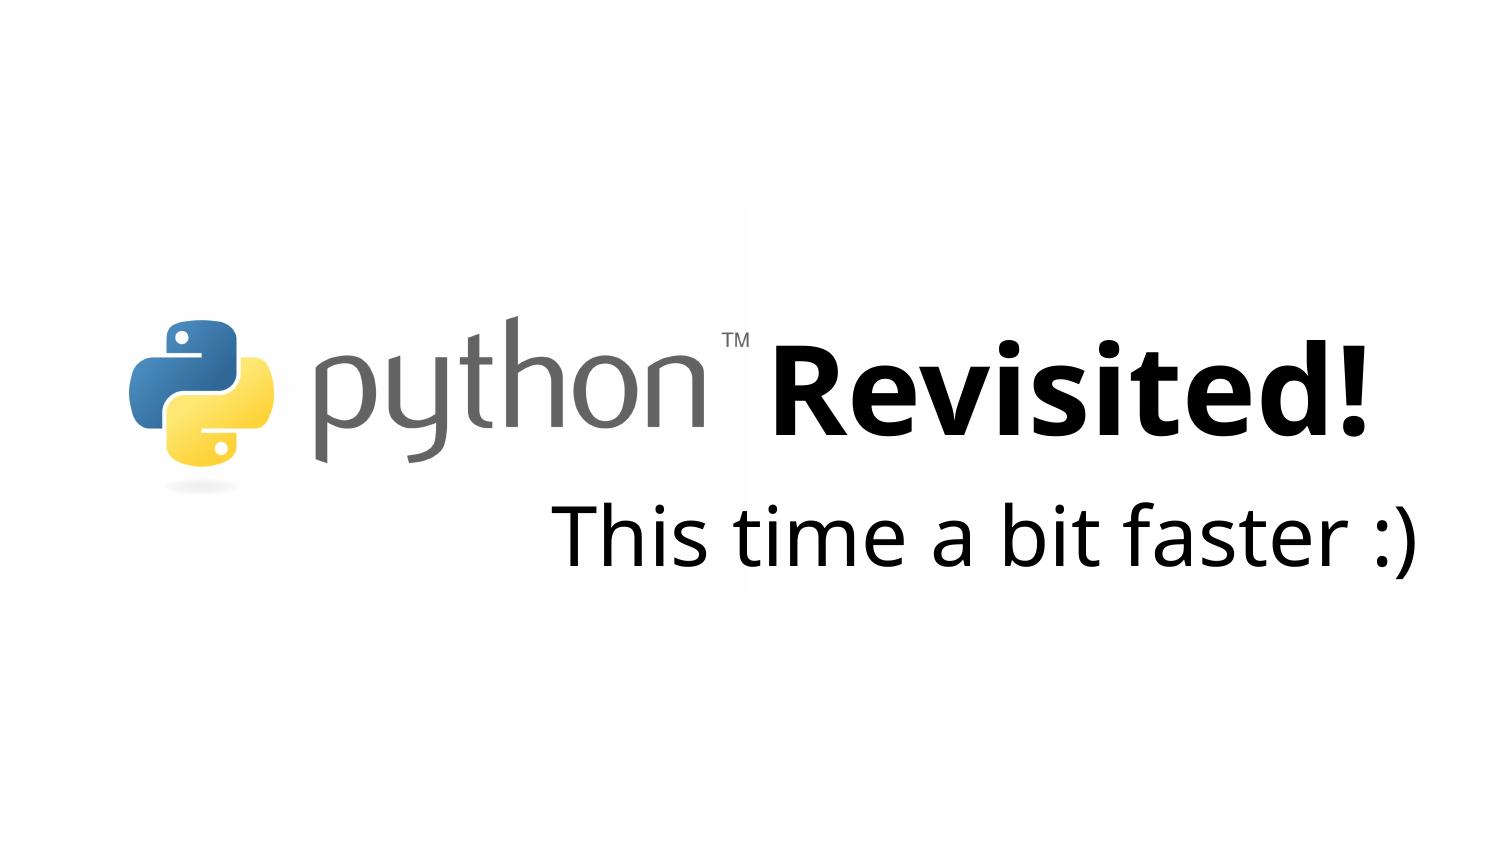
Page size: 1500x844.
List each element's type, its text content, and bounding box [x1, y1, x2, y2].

title This time a bit faster :) [536, 468, 1500, 709]
title Revisited! [754, 294, 1500, 468]
picture [129, 204, 751, 593]
